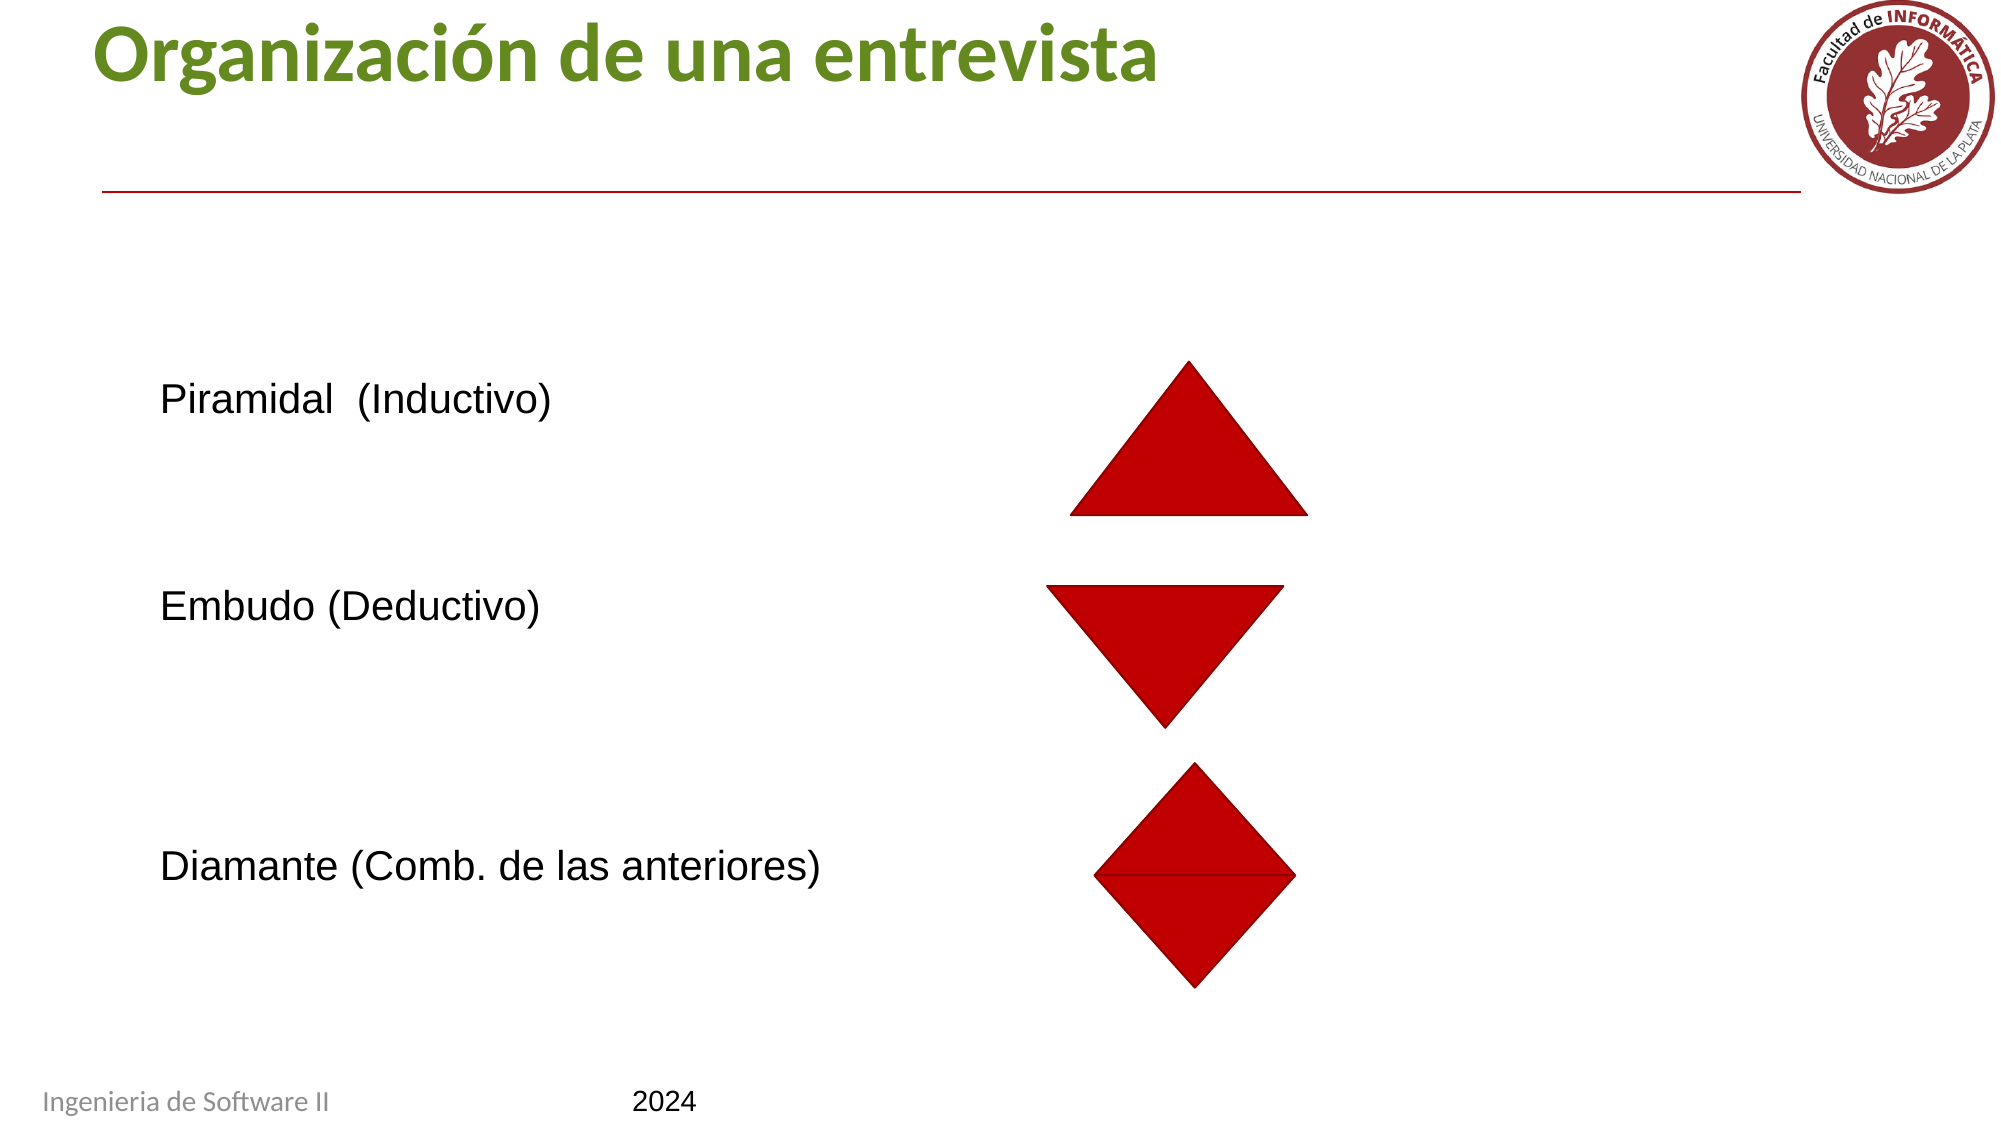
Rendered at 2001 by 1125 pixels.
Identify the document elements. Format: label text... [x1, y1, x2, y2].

title Organización de una entrevista [78, 1, 1852, 211]
text_box [1094, 763, 1296, 988]
text_box [1047, 586, 1284, 728]
text_box [1070, 361, 1308, 516]
text_box Piramidal (Inductivo) Embudo (Deductivo) Diamante (Comb. de las anteriores) [102, 312, 1709, 1047]
picture [1801, 0, 2000, 195]
